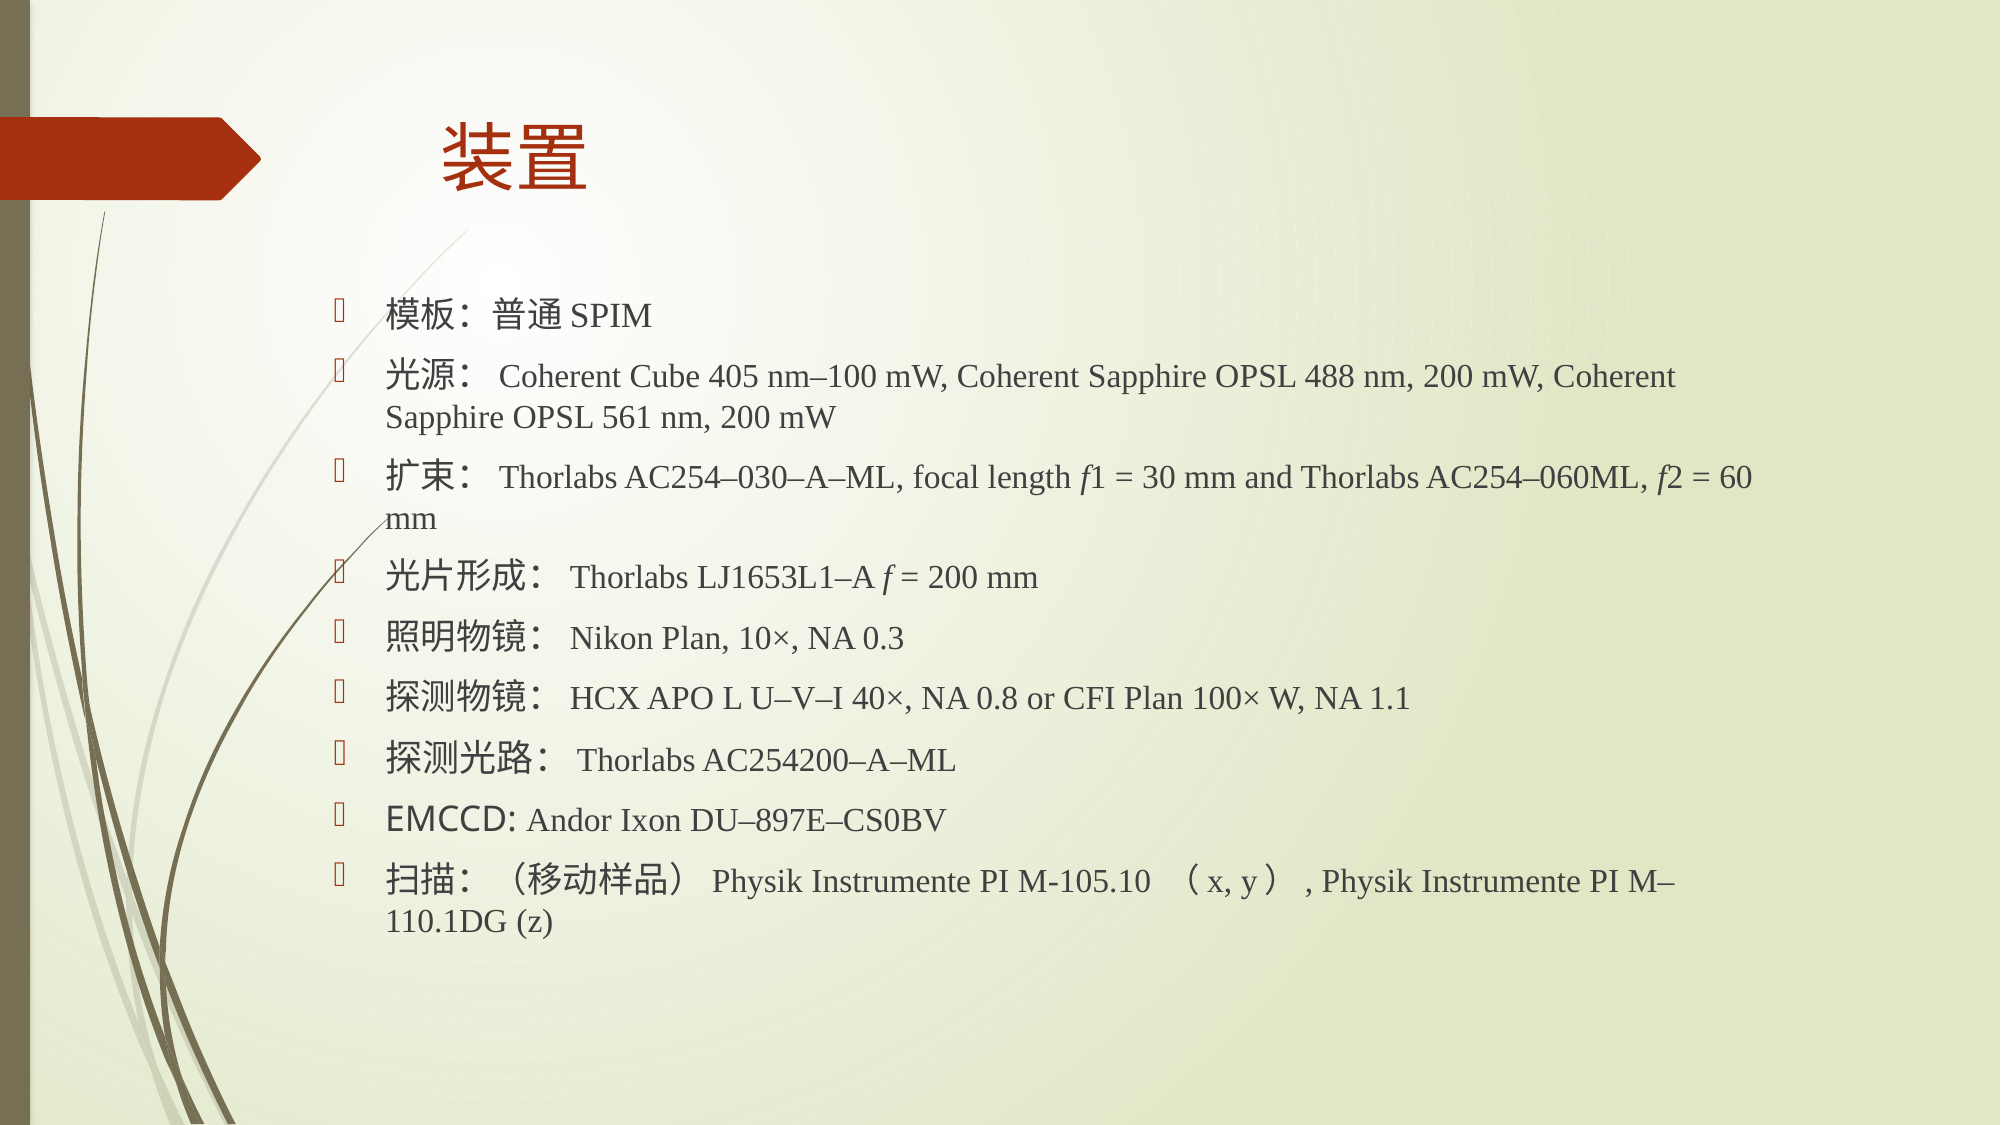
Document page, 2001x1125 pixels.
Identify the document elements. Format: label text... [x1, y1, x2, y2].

list 模板：普通SPIM 光源：Coherent Cube 405 nm–100 mW, Coherent Sapphire OPSL 488 nm, 200 mW, Coherent Sapphire OPSL 561 nm, 200 mW 扩束：Thorlabs AC254–030–A–ML, focal length f1 = 30 mm and Thorlabs AC254–060ML, f2 = 60 mm 光片形成：Thorlabs LJ1653L1–A f = 200 mm 照明物镜：Nikon Plan, 10×, NA 0.3 探测物镜：HCX APO L U–V–I 40×, NA 0.8 or CFI Plan 100× W, NA 1.1 探测光路：Thorlabs AC254200–A–ML EMCCD: Andor Ixon DU–897E–CS0BV 扫描：（移动样品）Physik Instrumente PI M-105.10 （x, y）, Physik Instrumente PI M–110.1DG (z) [318, 284, 1781, 993]
title 装置 [425, 102, 1888, 227]
